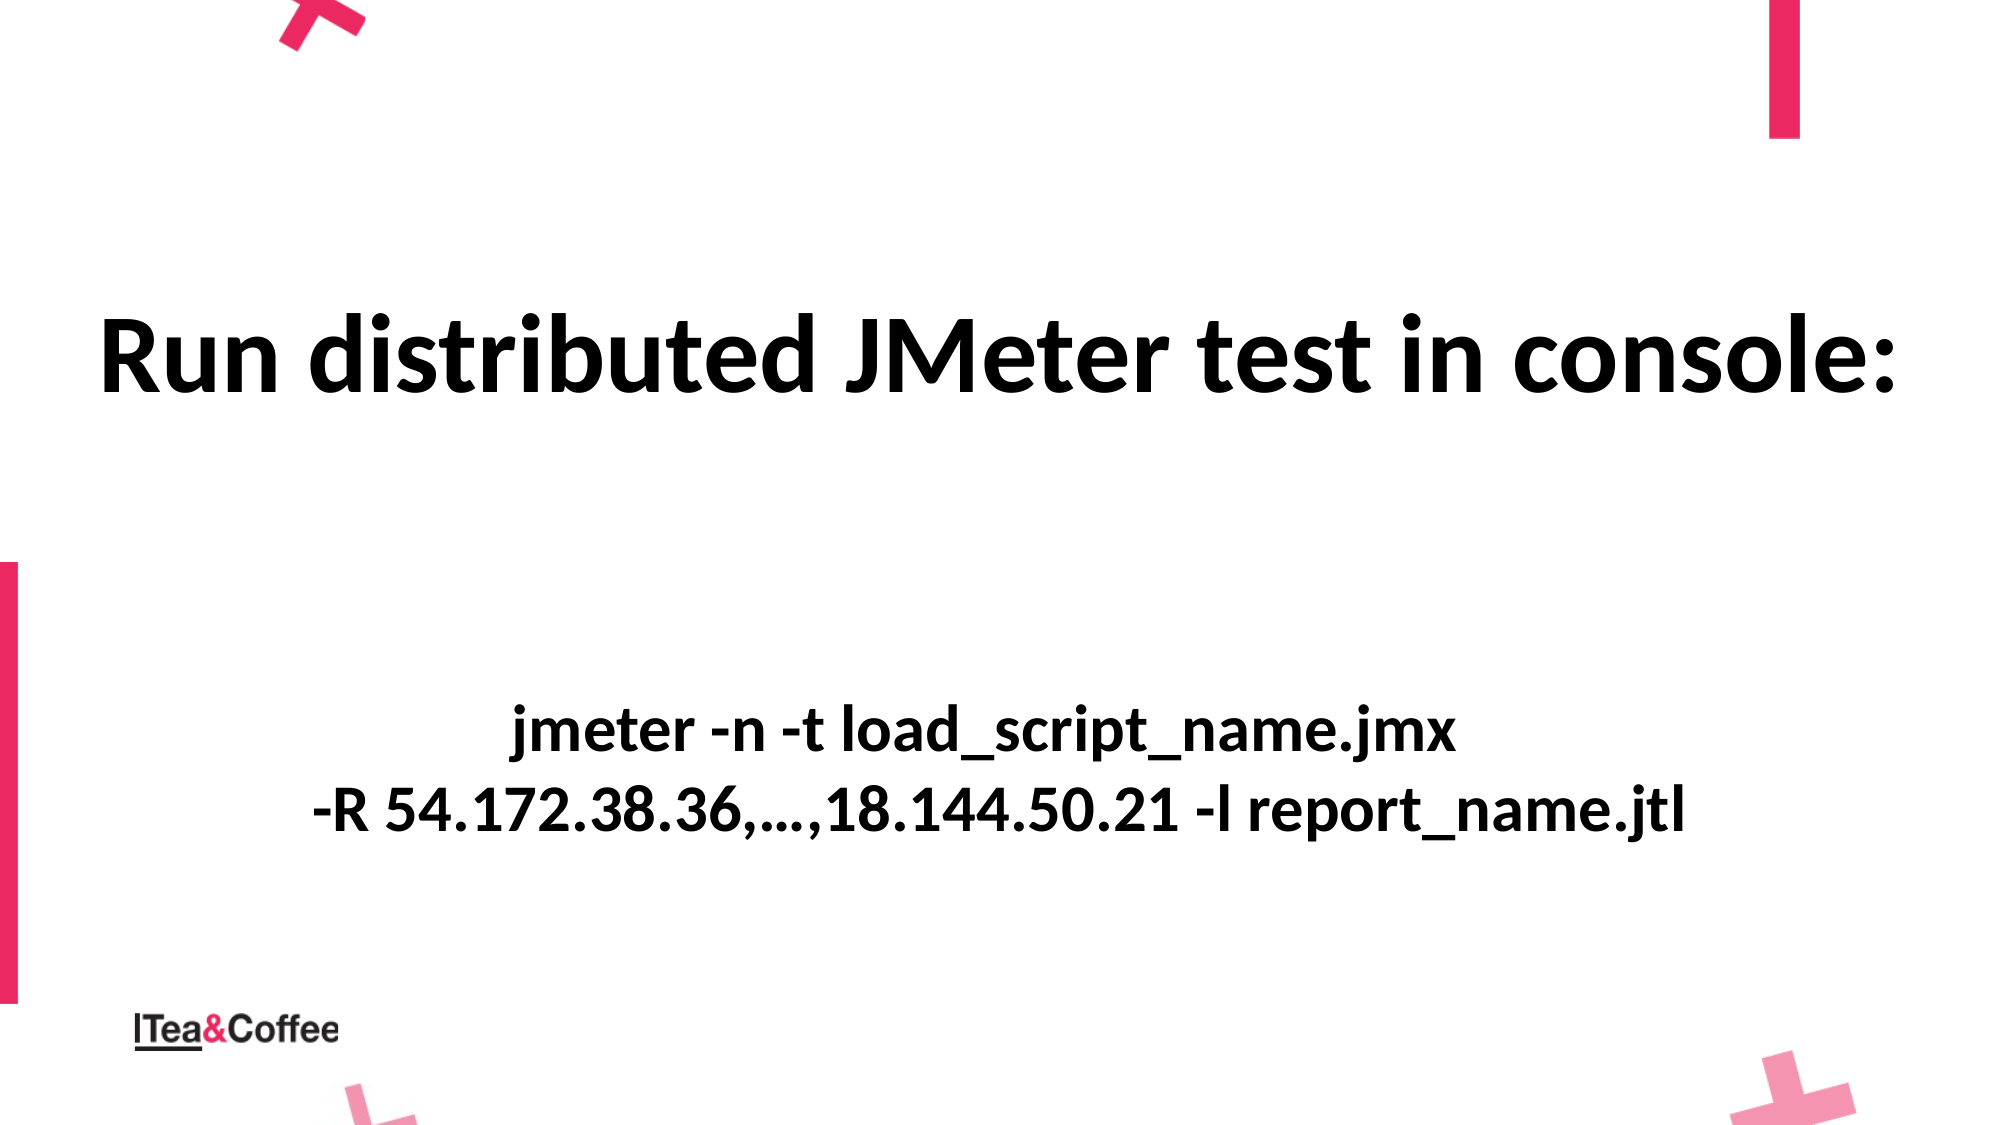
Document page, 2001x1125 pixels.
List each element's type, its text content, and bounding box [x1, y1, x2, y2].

picture [1768, 0, 1801, 139]
picture [0, 562, 19, 1005]
picture [134, 1012, 339, 1051]
picture [1727, 1050, 1857, 1125]
picture [263, 0, 366, 52]
text_box Run distributed JMeter test in console: jmeter -n -t load_script_name.jmx -R 54.172.38.36,…,18.144.50.21 -l report_name.jtl [40, 310, 1960, 814]
picture [314, 1083, 420, 1125]
